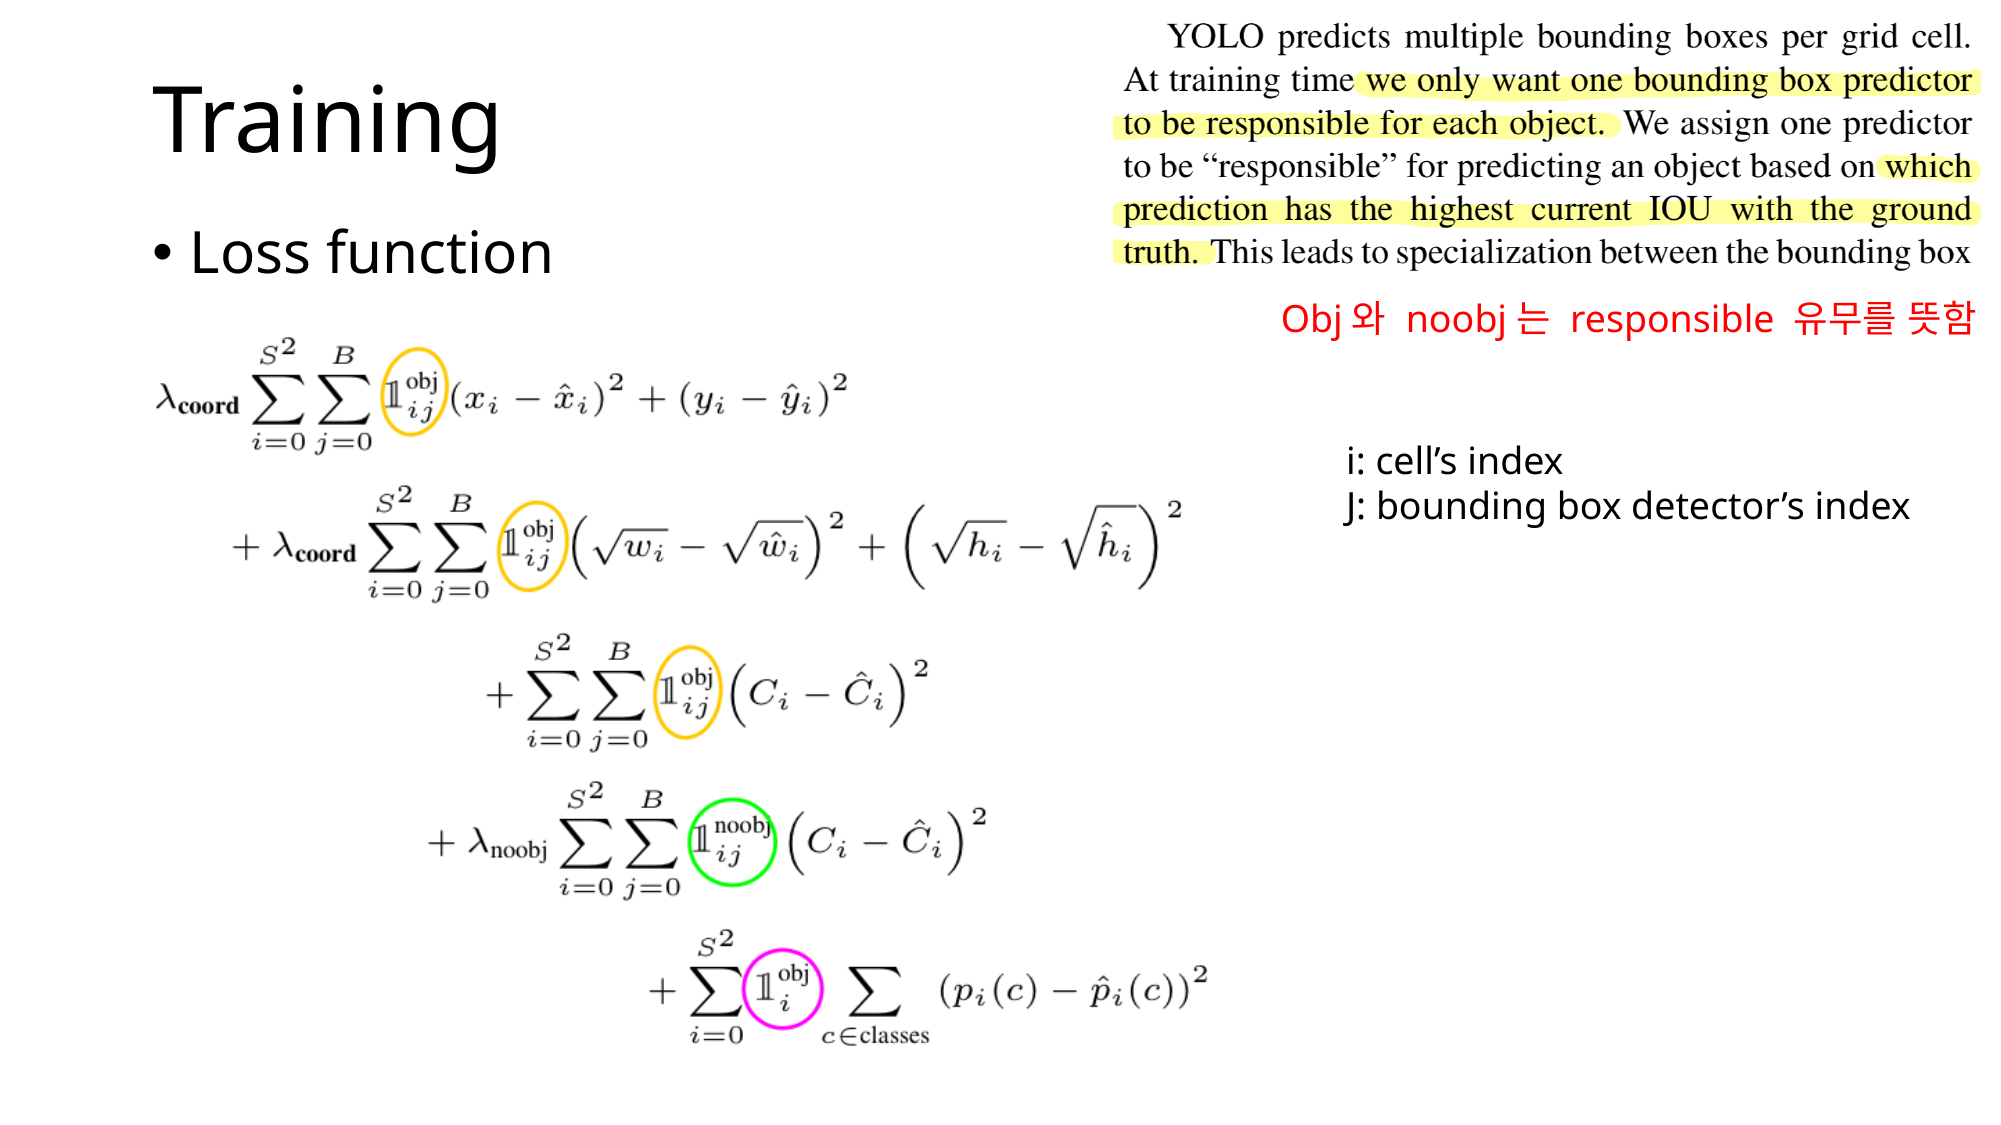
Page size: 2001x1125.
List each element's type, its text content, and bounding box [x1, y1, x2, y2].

text_box Obj와 noobj는 responsible 유무를 뜻함 [1266, 287, 1992, 348]
text_box i: cell’s index J: bounding box detector’s index [1331, 429, 1927, 535]
list Loss function [137, 215, 1863, 295]
title Training [137, 13, 1863, 215]
picture [104, 299, 1246, 1086]
picture [1113, 16, 1981, 273]
